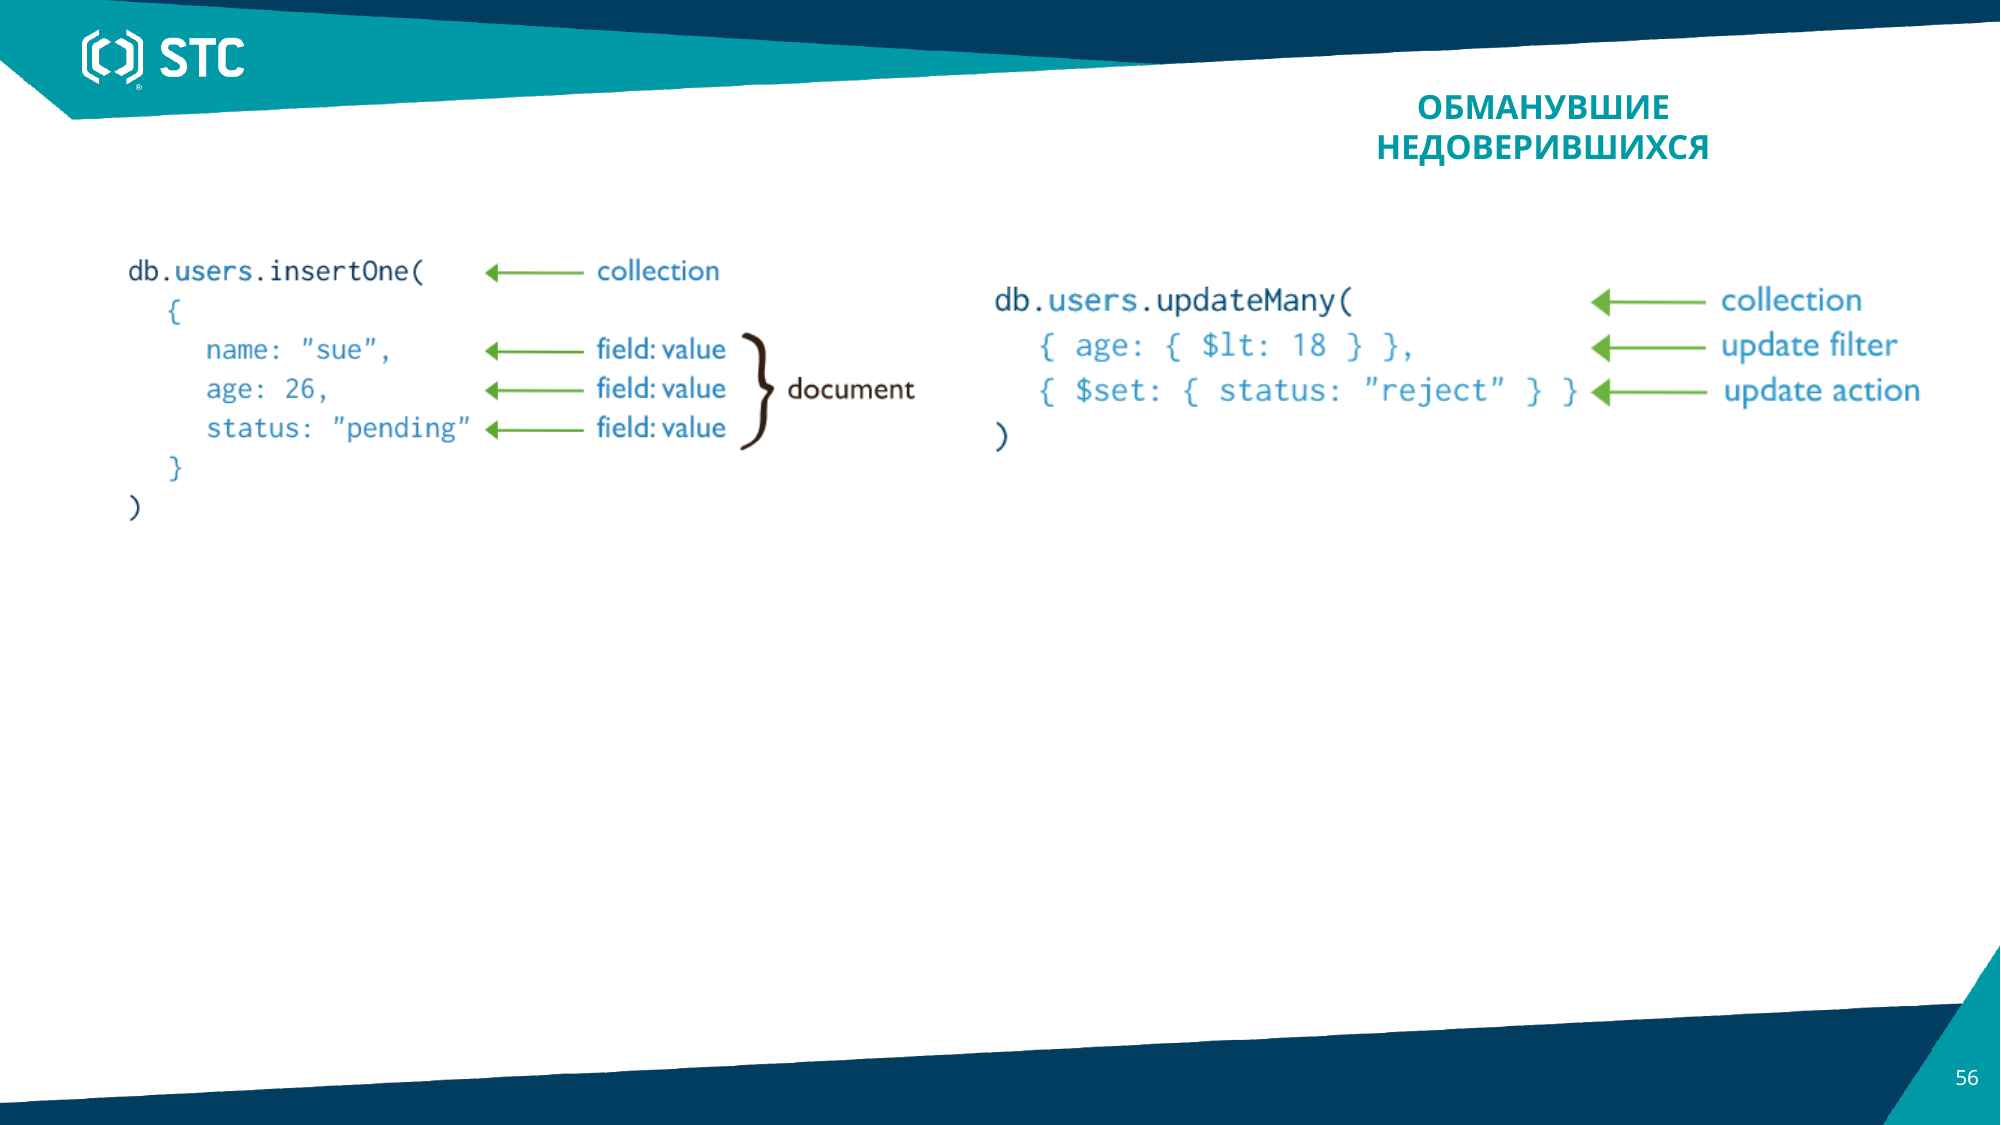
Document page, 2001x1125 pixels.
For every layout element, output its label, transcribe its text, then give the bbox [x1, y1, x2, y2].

text_box ОБМАНУВШИЕ НЕДОВЕРИВШИХСЯ [1354, 78, 1733, 161]
picture [0, 0, 2000, 1125]
